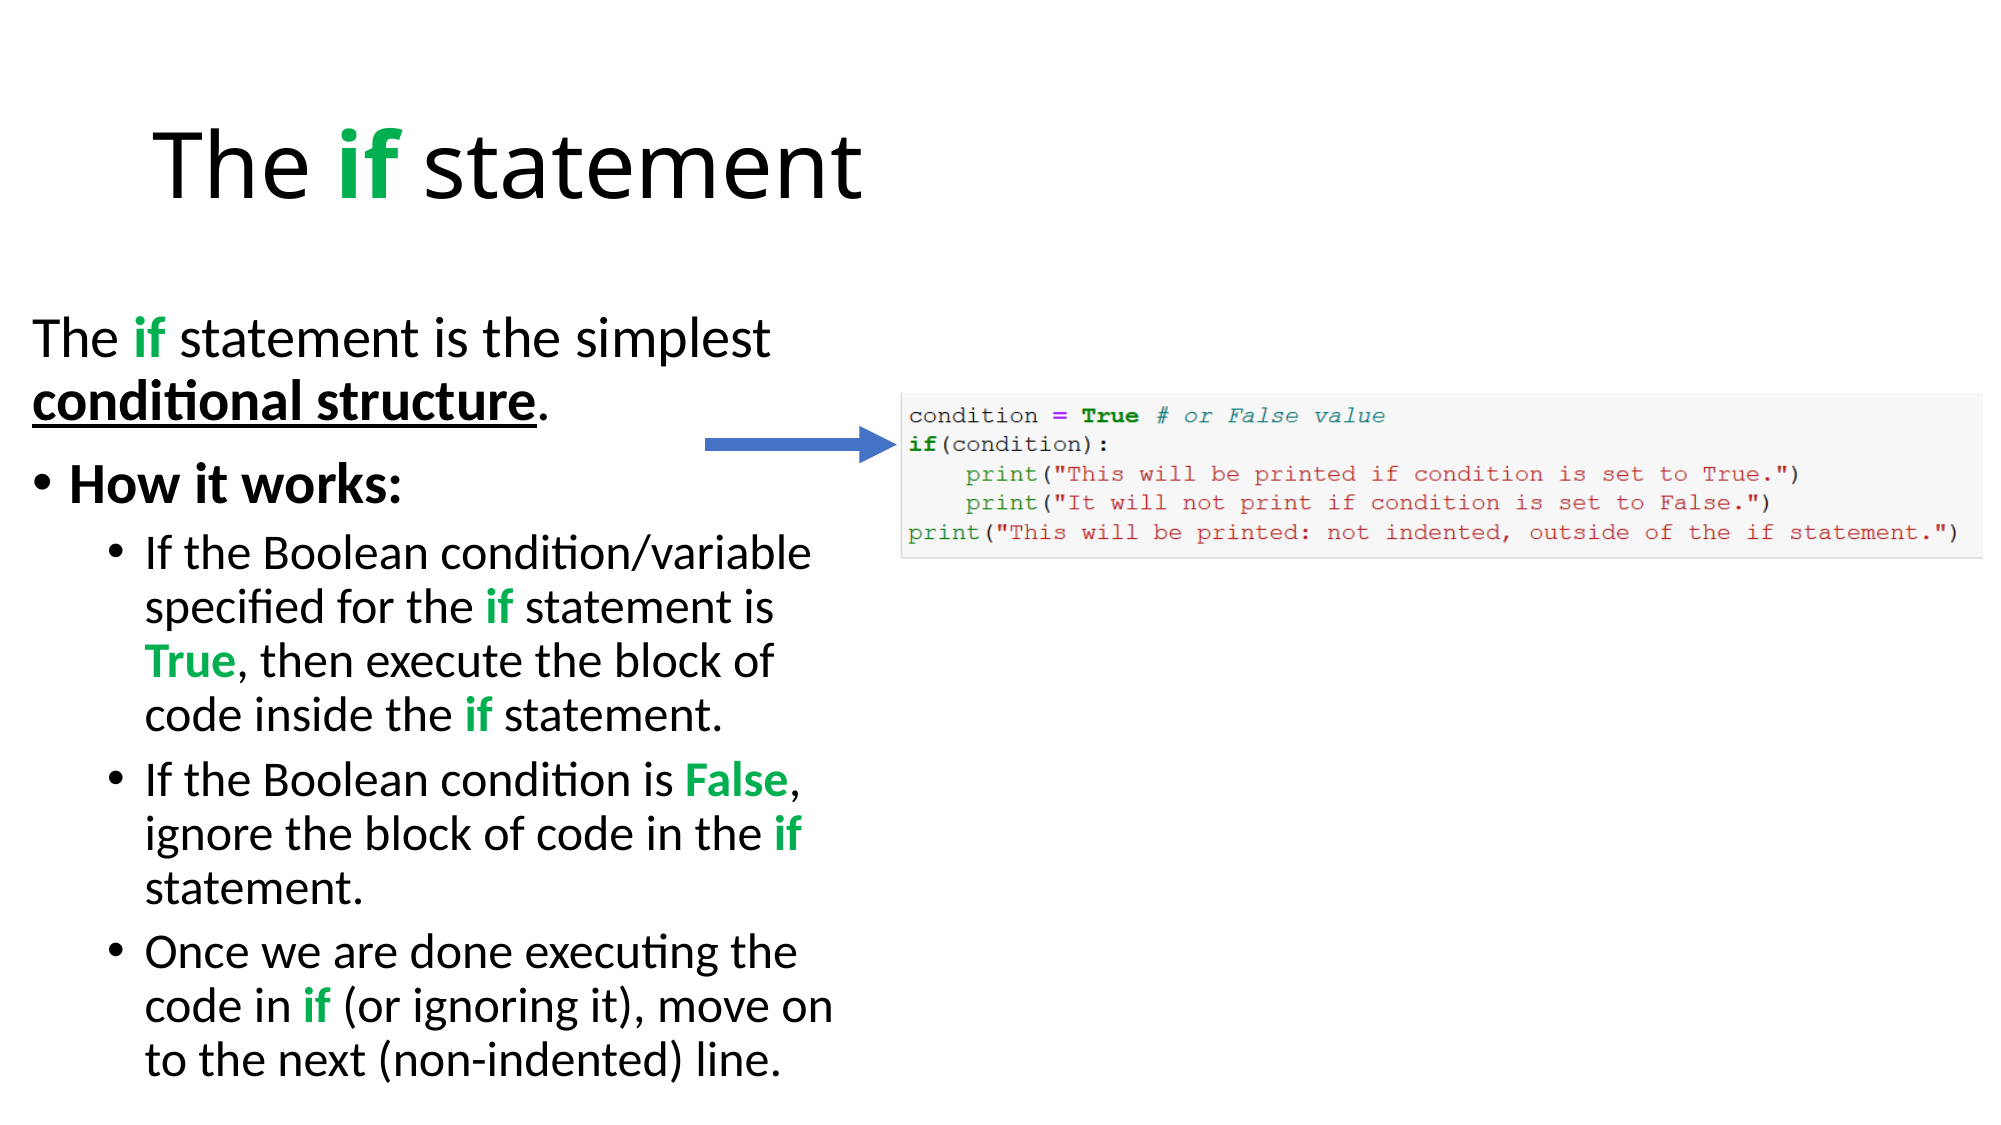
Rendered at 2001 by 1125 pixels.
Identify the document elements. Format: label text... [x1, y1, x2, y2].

picture [896, 393, 1983, 563]
title The if statement [137, 59, 1863, 278]
list The if statement is the simplest conditional structure. How it works: If the Boolean condition/variable specified for the if statement is True, then execute the block of code inside the if statement. If the Boolean condition is False, ignore the block of code in the if statement. Once we are done executing the code in if (or ignoring it), move on to the next (non-indented) line. [17, 299, 867, 1125]
